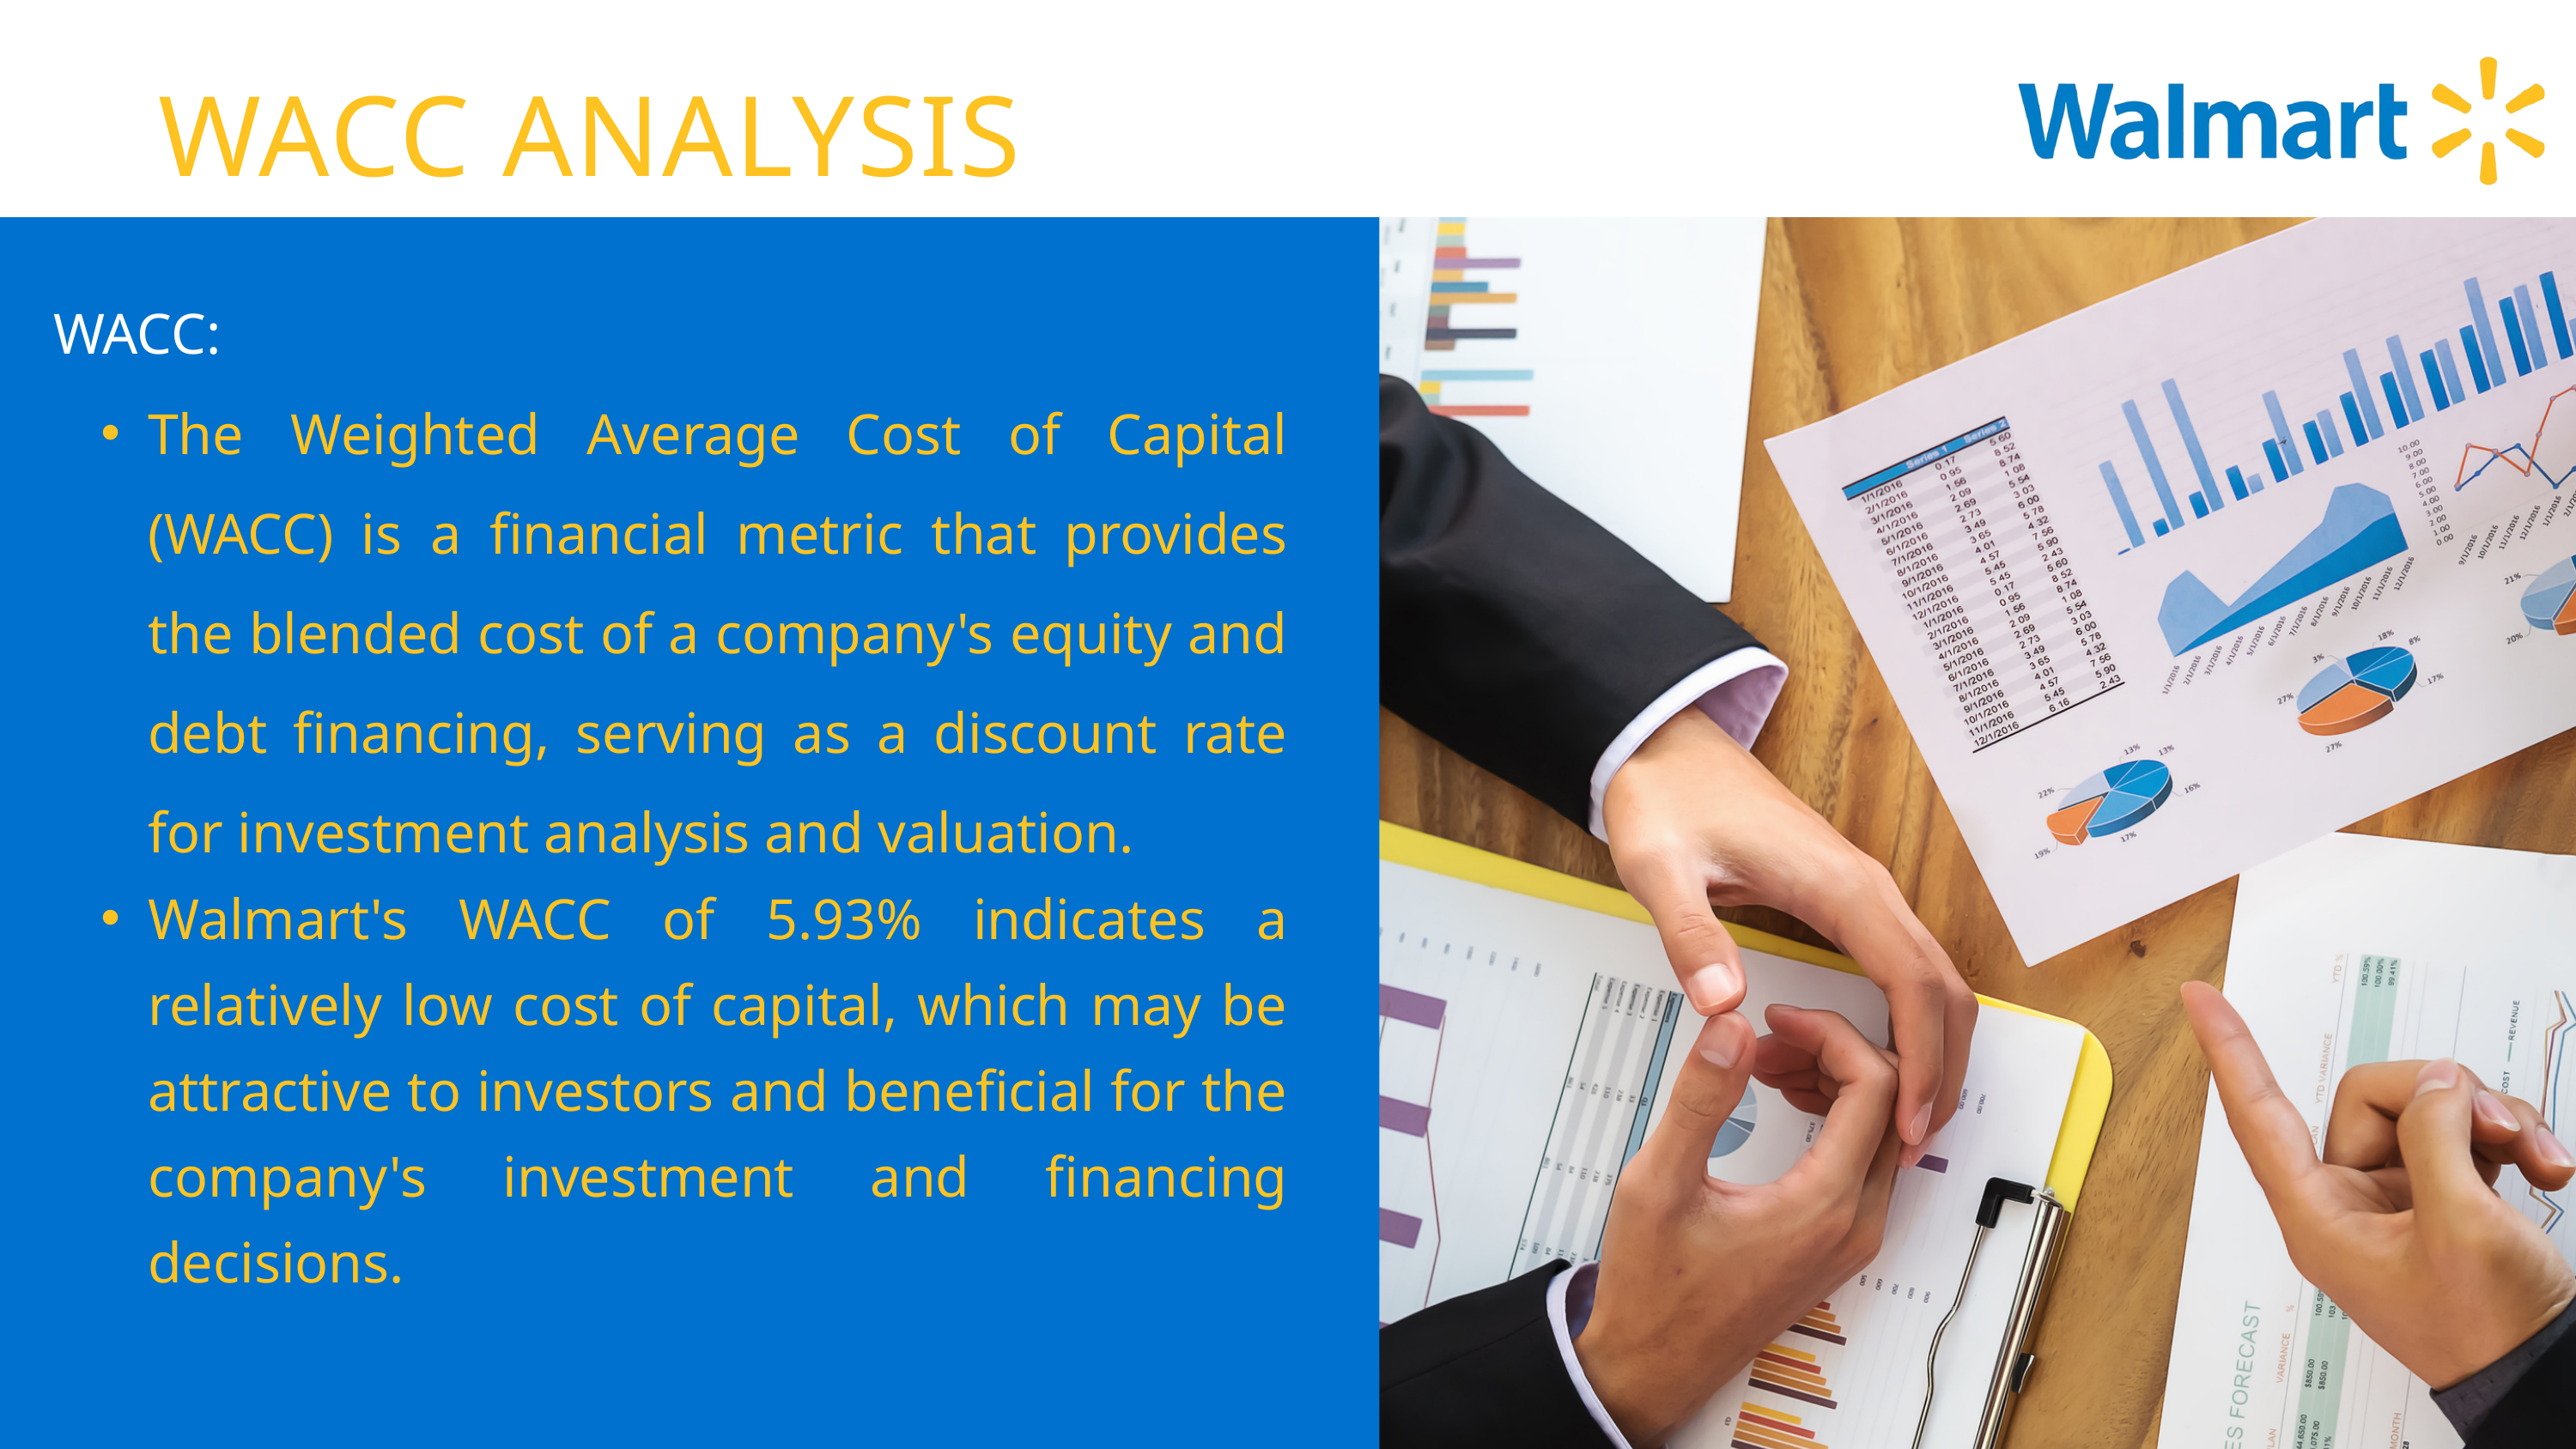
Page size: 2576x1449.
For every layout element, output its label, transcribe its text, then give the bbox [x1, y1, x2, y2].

text_box WACC: The Weighted Average Cost of Capital (WACC) is a financial metric that provides the blended cost of a company's equity and debt financing, serving as a discount rate for investment analysis and valuation. Walmart's WACC of 5.93% indicates a relatively low cost of capital, which may be attractive to investors and beneficial for the company's investment and financing decisions. [53, 279, 1288, 1294]
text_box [1379, 216, 2576, 1449]
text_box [0, 0, 2576, 218]
